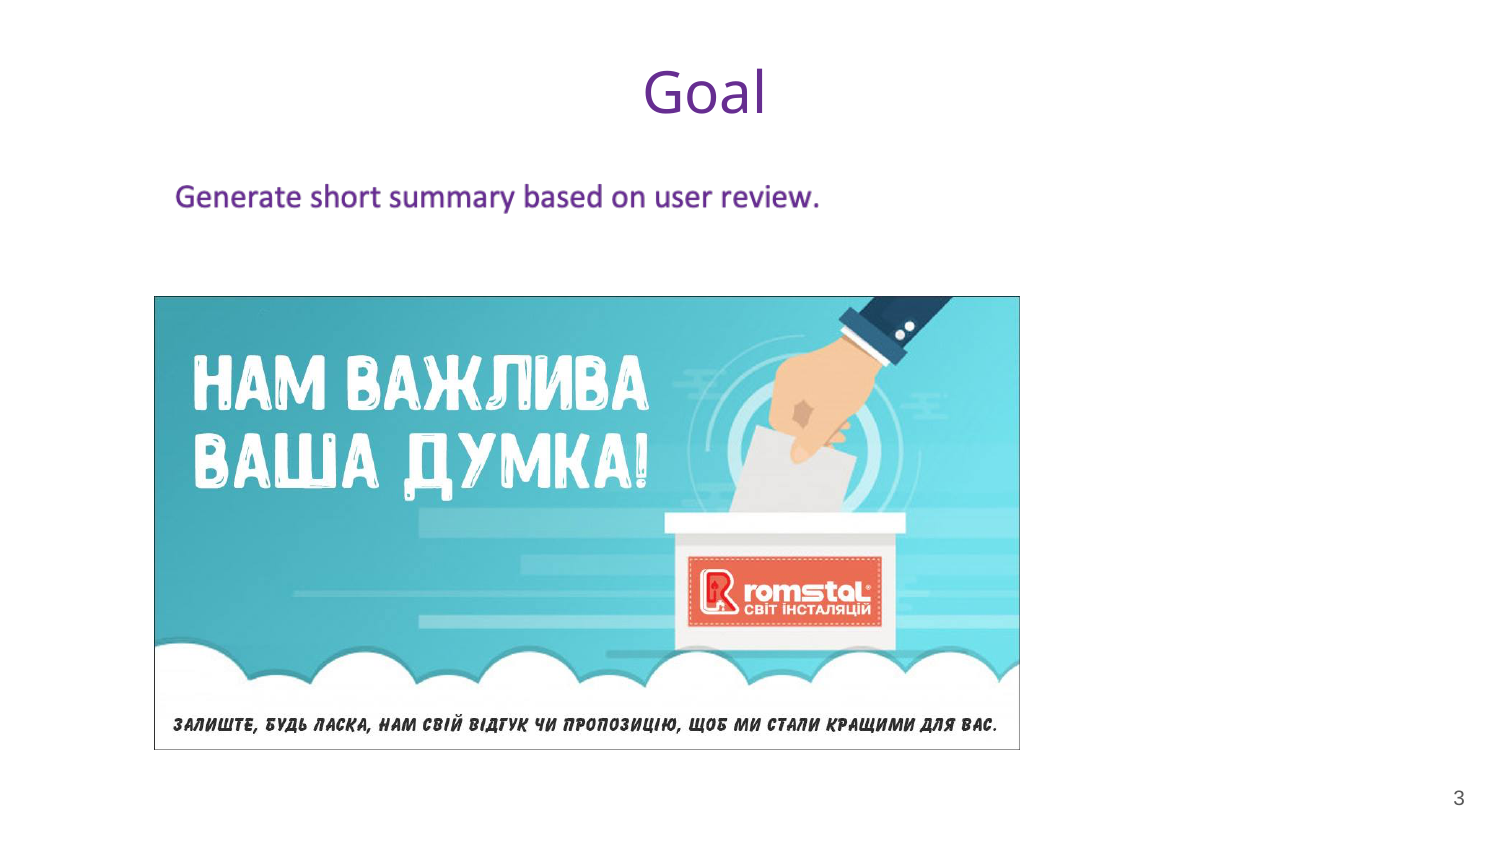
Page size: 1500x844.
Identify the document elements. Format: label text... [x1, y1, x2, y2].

text_box Goal [575, 40, 835, 142]
picture [154, 296, 1020, 750]
picture [154, 165, 847, 235]
slide_number 3 [1389, 764, 1480, 830]
